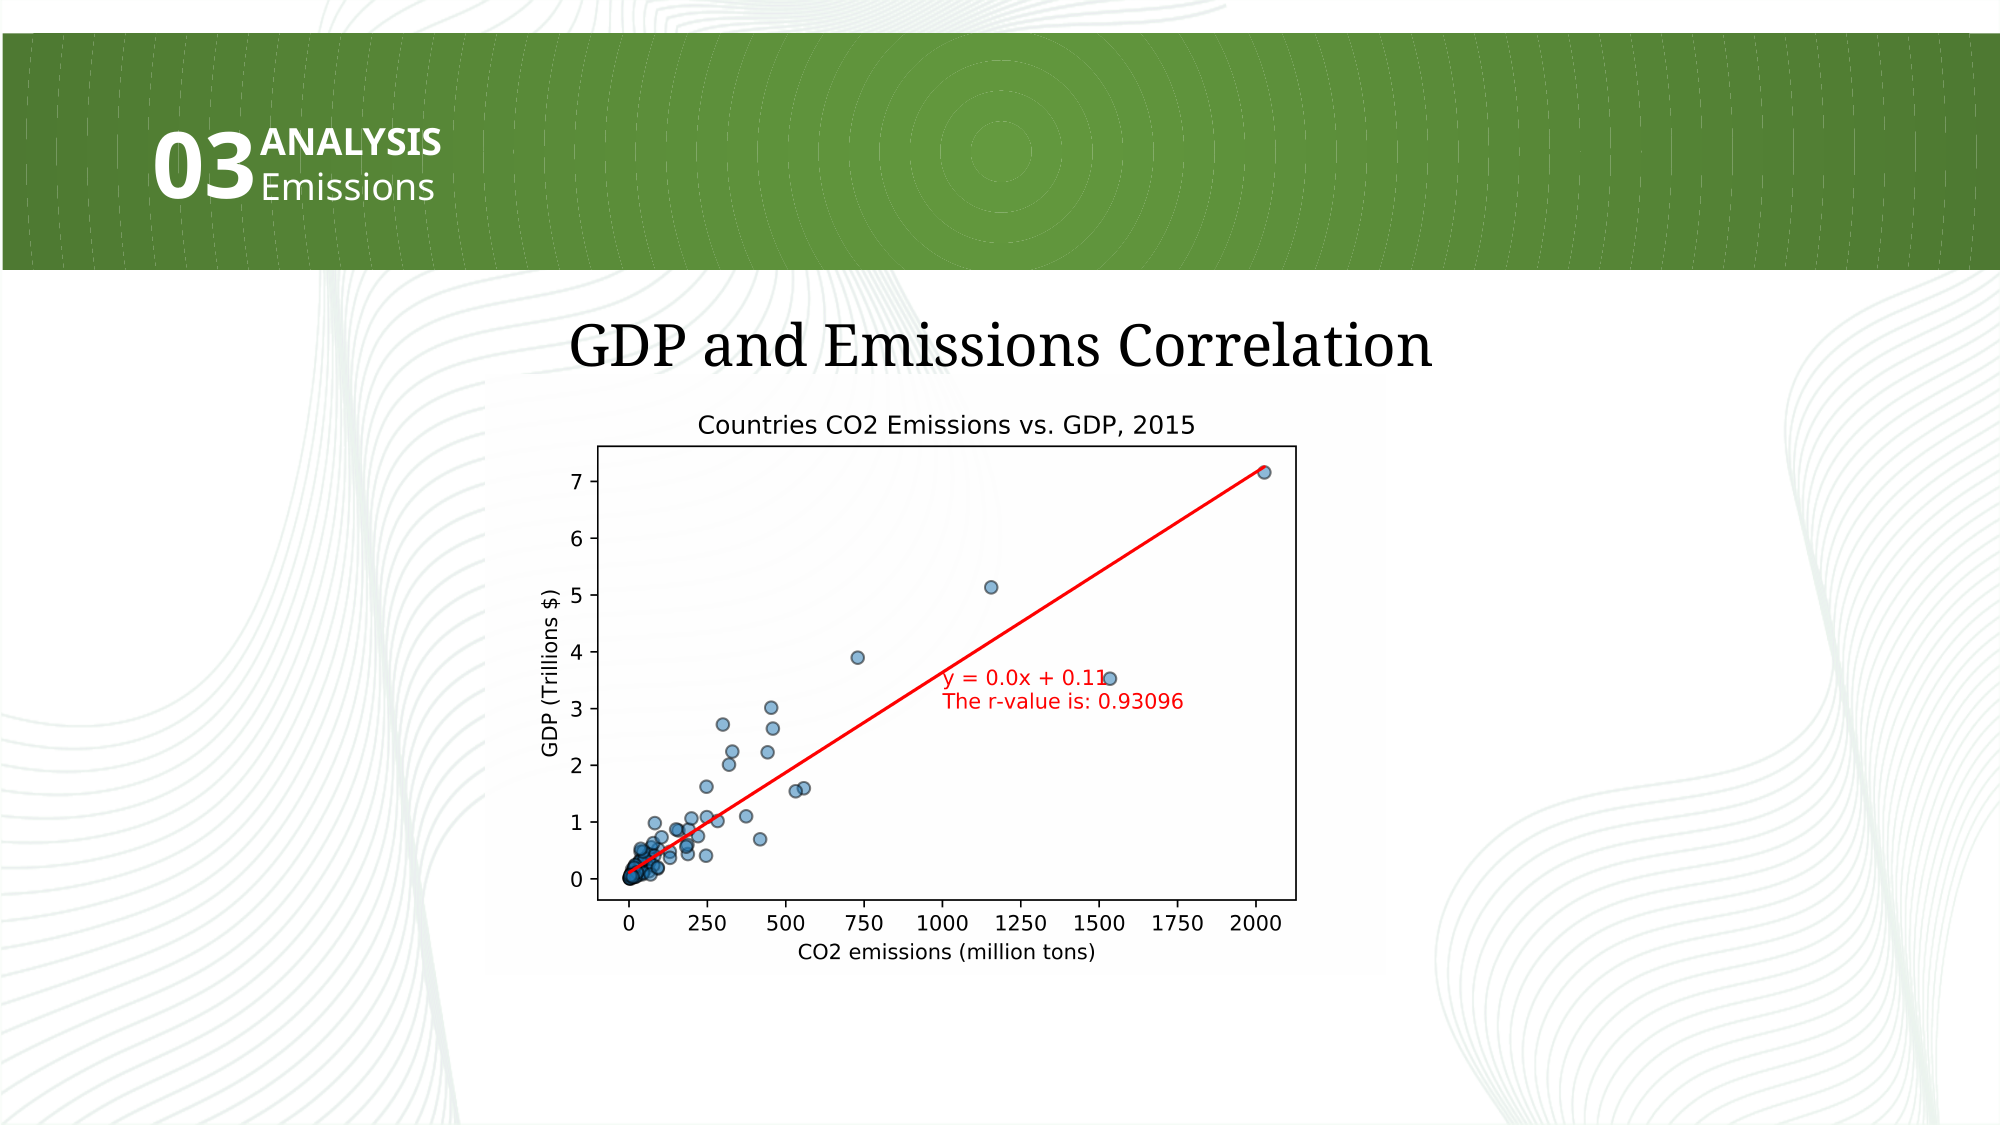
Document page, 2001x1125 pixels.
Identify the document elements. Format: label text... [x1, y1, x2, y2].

text_box ANALYSIS Emissions [245, 110, 457, 215]
text_box GDP and Emissions Correlation [111, 308, 1892, 398]
text_box 03 [137, 59, 291, 278]
text_box [2, 32, 2000, 271]
picture [485, 374, 1386, 975]
